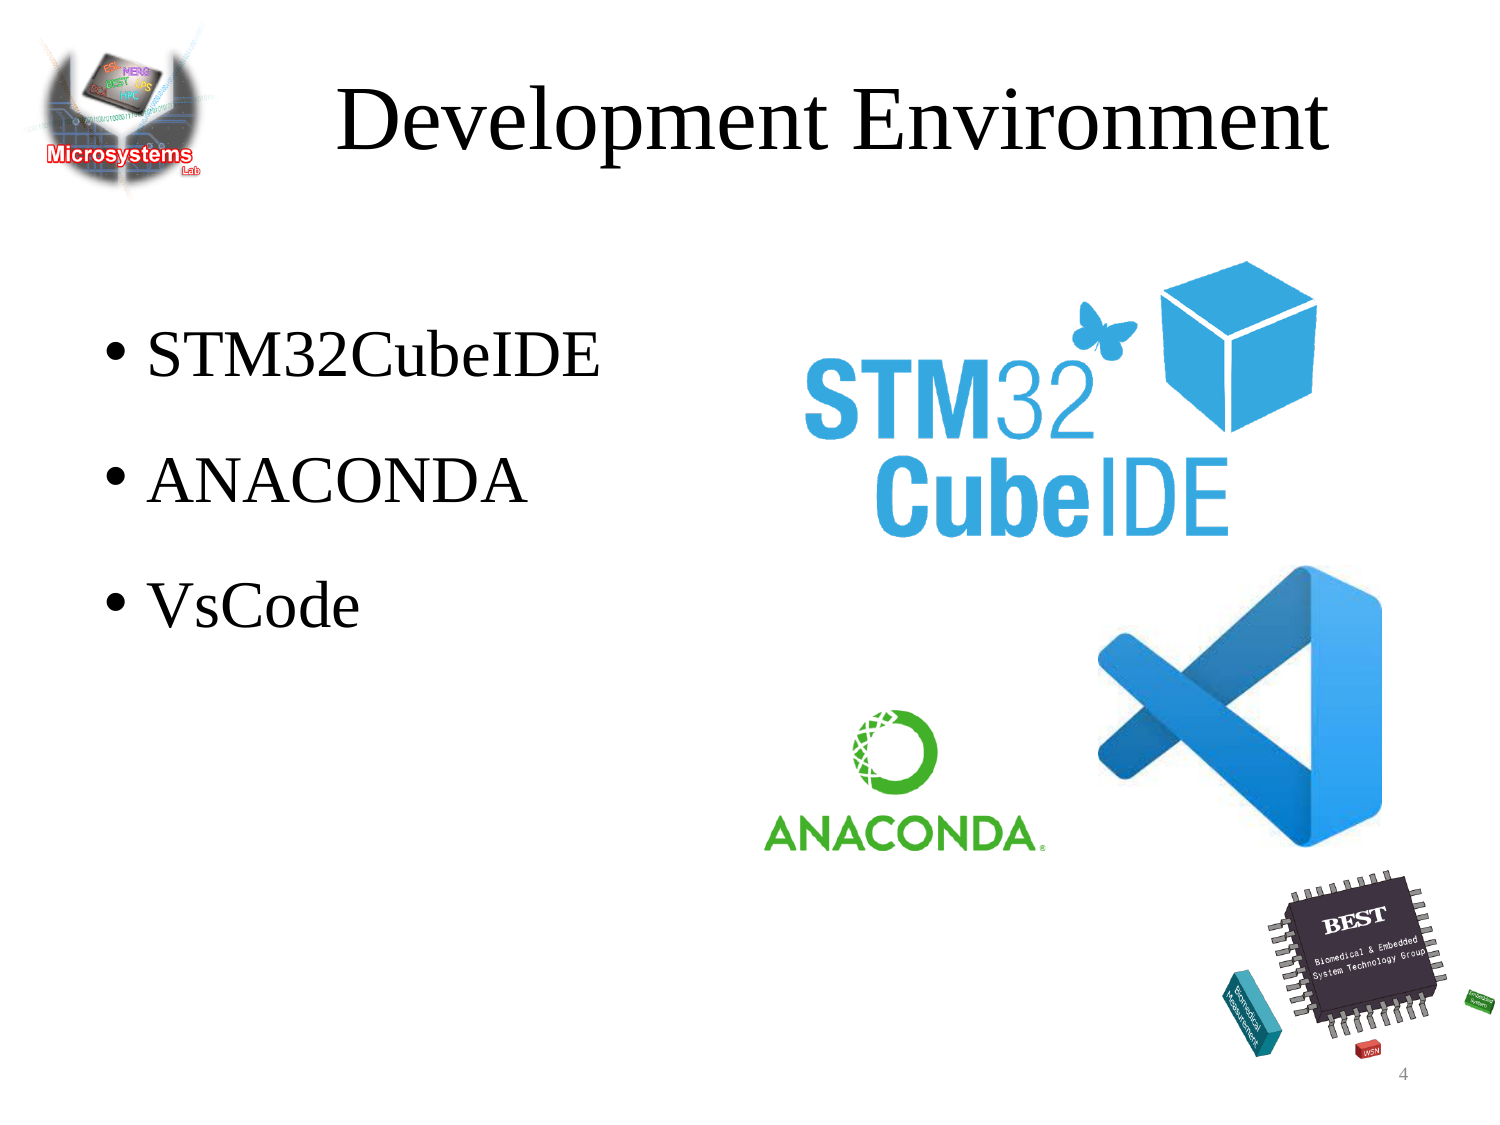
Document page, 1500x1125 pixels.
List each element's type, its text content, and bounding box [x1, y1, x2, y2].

picture [1098, 565, 1382, 849]
picture [0, 18, 250, 207]
slide_number 4 [1074, 1042, 1424, 1103]
picture [749, 623, 1061, 935]
list STM32CubeIDE ANACONDA VsCode [75, 262, 1425, 1005]
picture [803, 261, 1318, 560]
picture [1222, 870, 1495, 1059]
title Development Environment [242, 19, 1425, 207]
